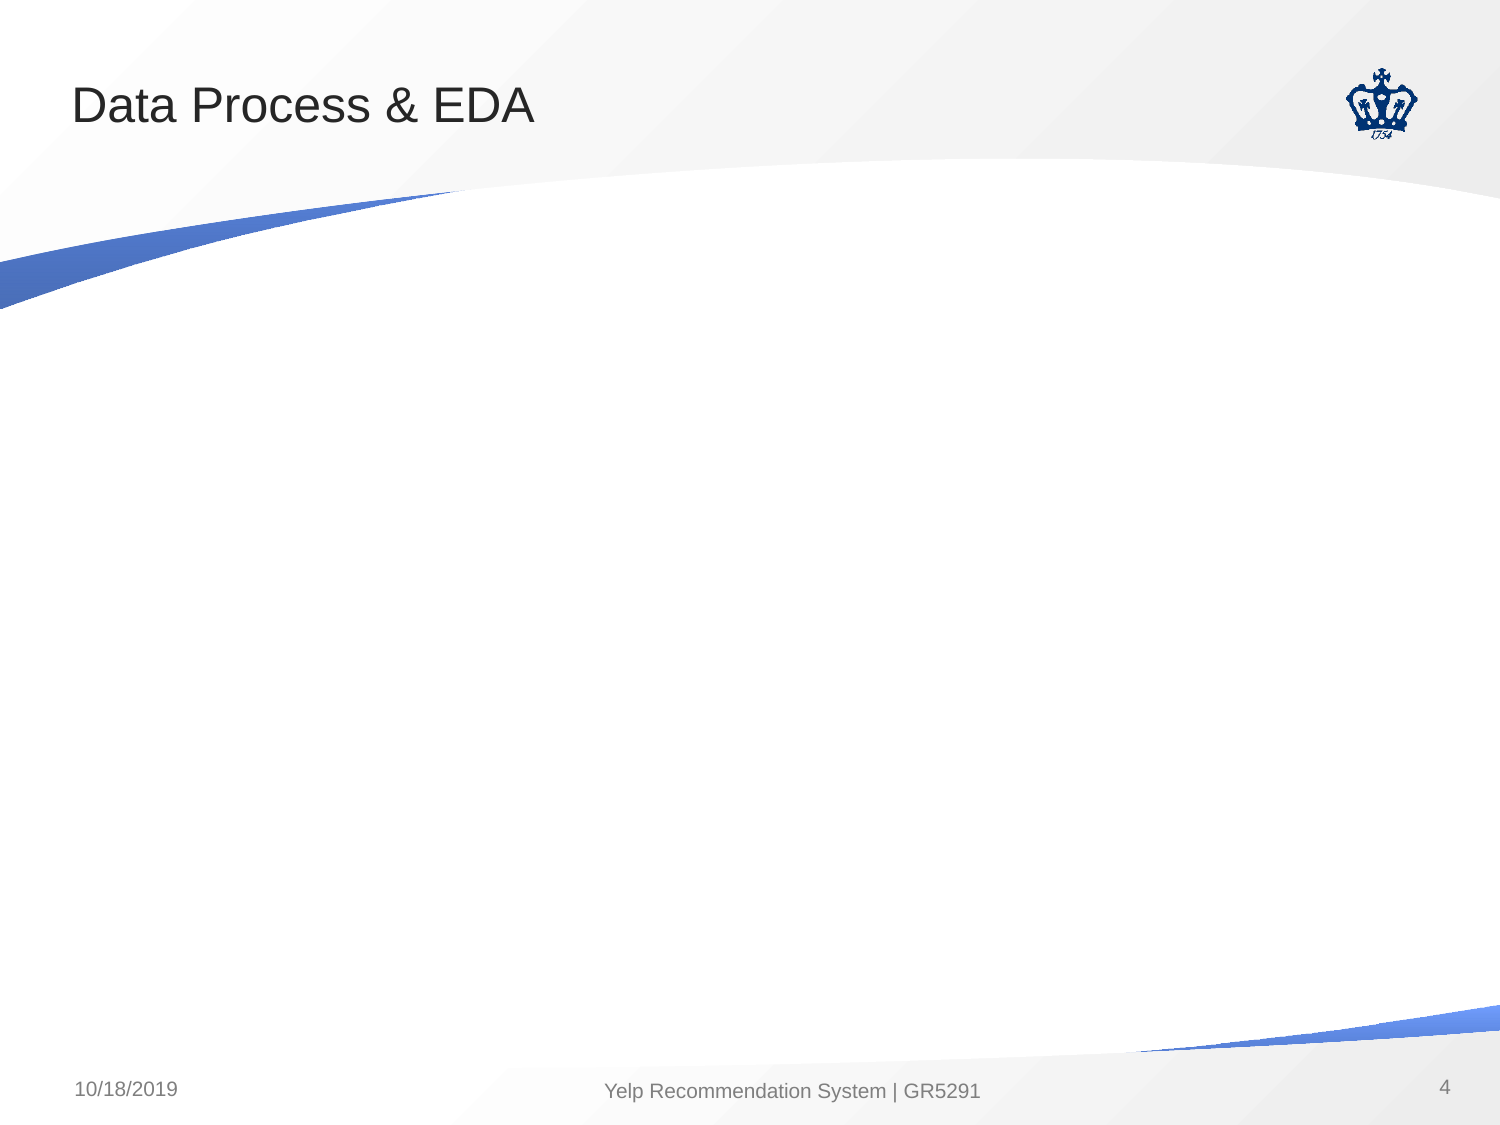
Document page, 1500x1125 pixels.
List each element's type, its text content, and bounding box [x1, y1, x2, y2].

picture [1310, 32, 1453, 175]
title Data Process & EDA [59, 60, 1410, 148]
